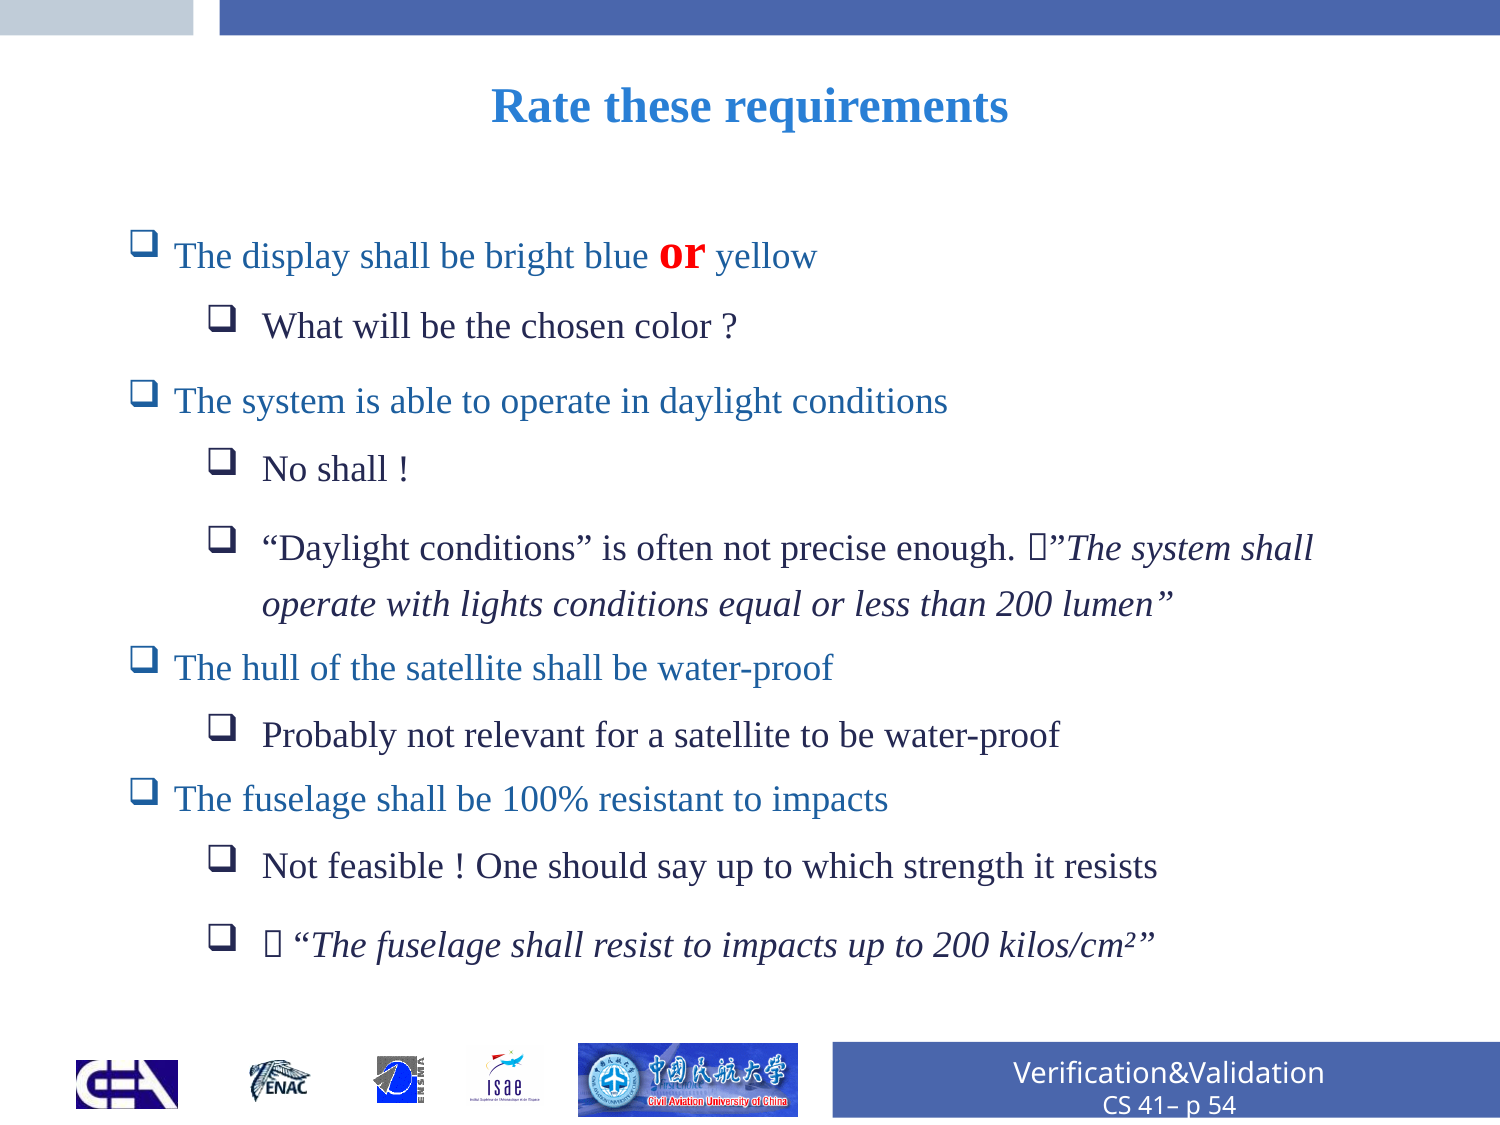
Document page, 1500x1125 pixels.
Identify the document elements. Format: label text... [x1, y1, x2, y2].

title Rate these requirements [75, 45, 1425, 161]
picture [466, 1045, 544, 1106]
picture [578, 1043, 798, 1117]
list The display shall be bright blue or yellow What will be the chosen color ? The system is able to operate in daylight conditions No shall ! “Daylight conditions” is often not precise enough. ”The system shall operate with lights conditions equal or less than 200 lumen” The hull of the satellite shall be water-proof Probably not relevant for a satellite to be water-proof The fuselage shall be 100% resistant to impacts Not feasible ! One should say up to which strength it resists  “The fuselage shall resist to impacts up to 200 kilos/cm²” [112, 196, 1388, 1038]
picture [249, 1060, 311, 1102]
picture [76, 1060, 178, 1109]
